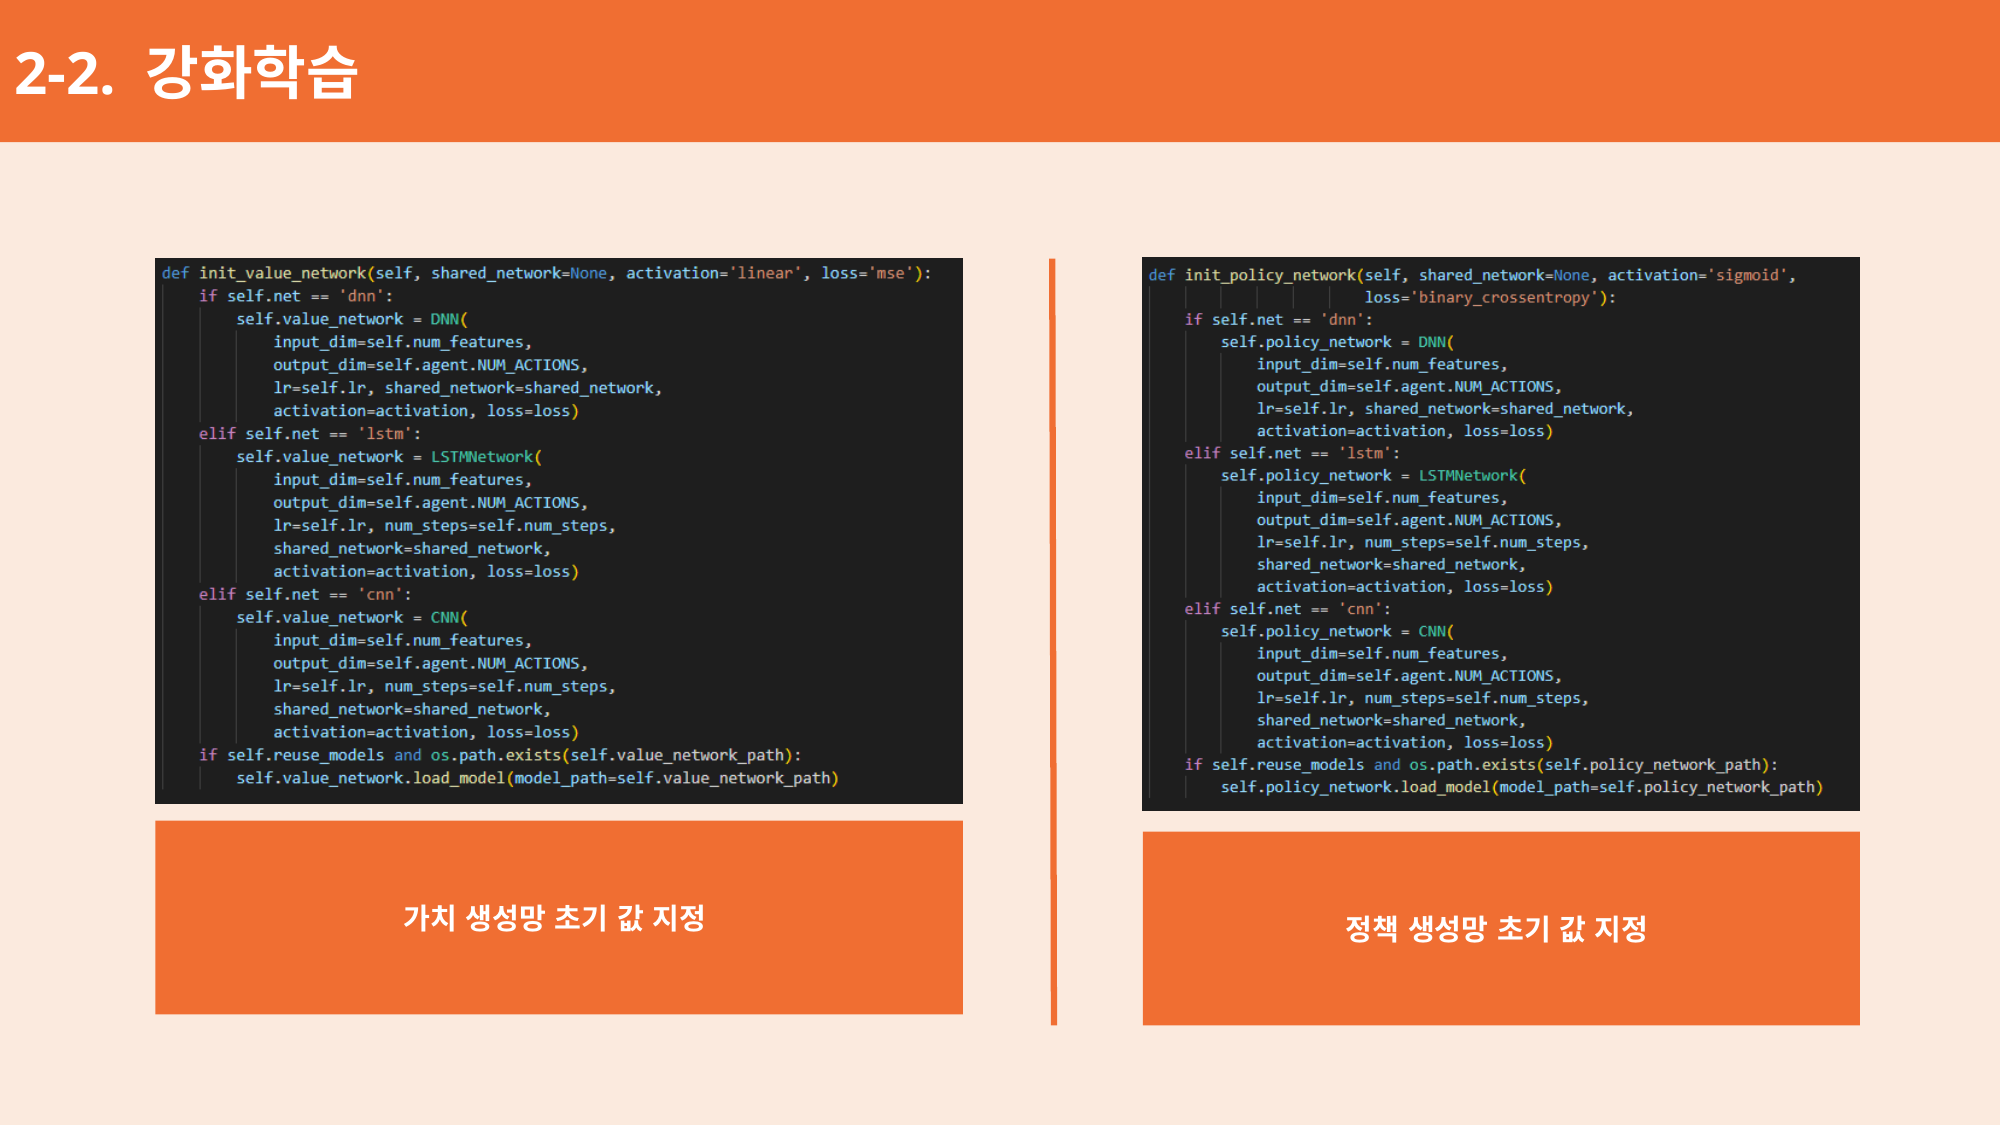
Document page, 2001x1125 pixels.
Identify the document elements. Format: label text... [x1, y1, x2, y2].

text_box 정책 생성망 초기 값 지정 [1142, 831, 1860, 1026]
picture [155, 258, 963, 804]
text_box 가치 생성망 초기 값 지정 [155, 820, 963, 1015]
picture [1142, 257, 1860, 811]
text_box 2-2. 강화학습 [0, 0, 2000, 143]
